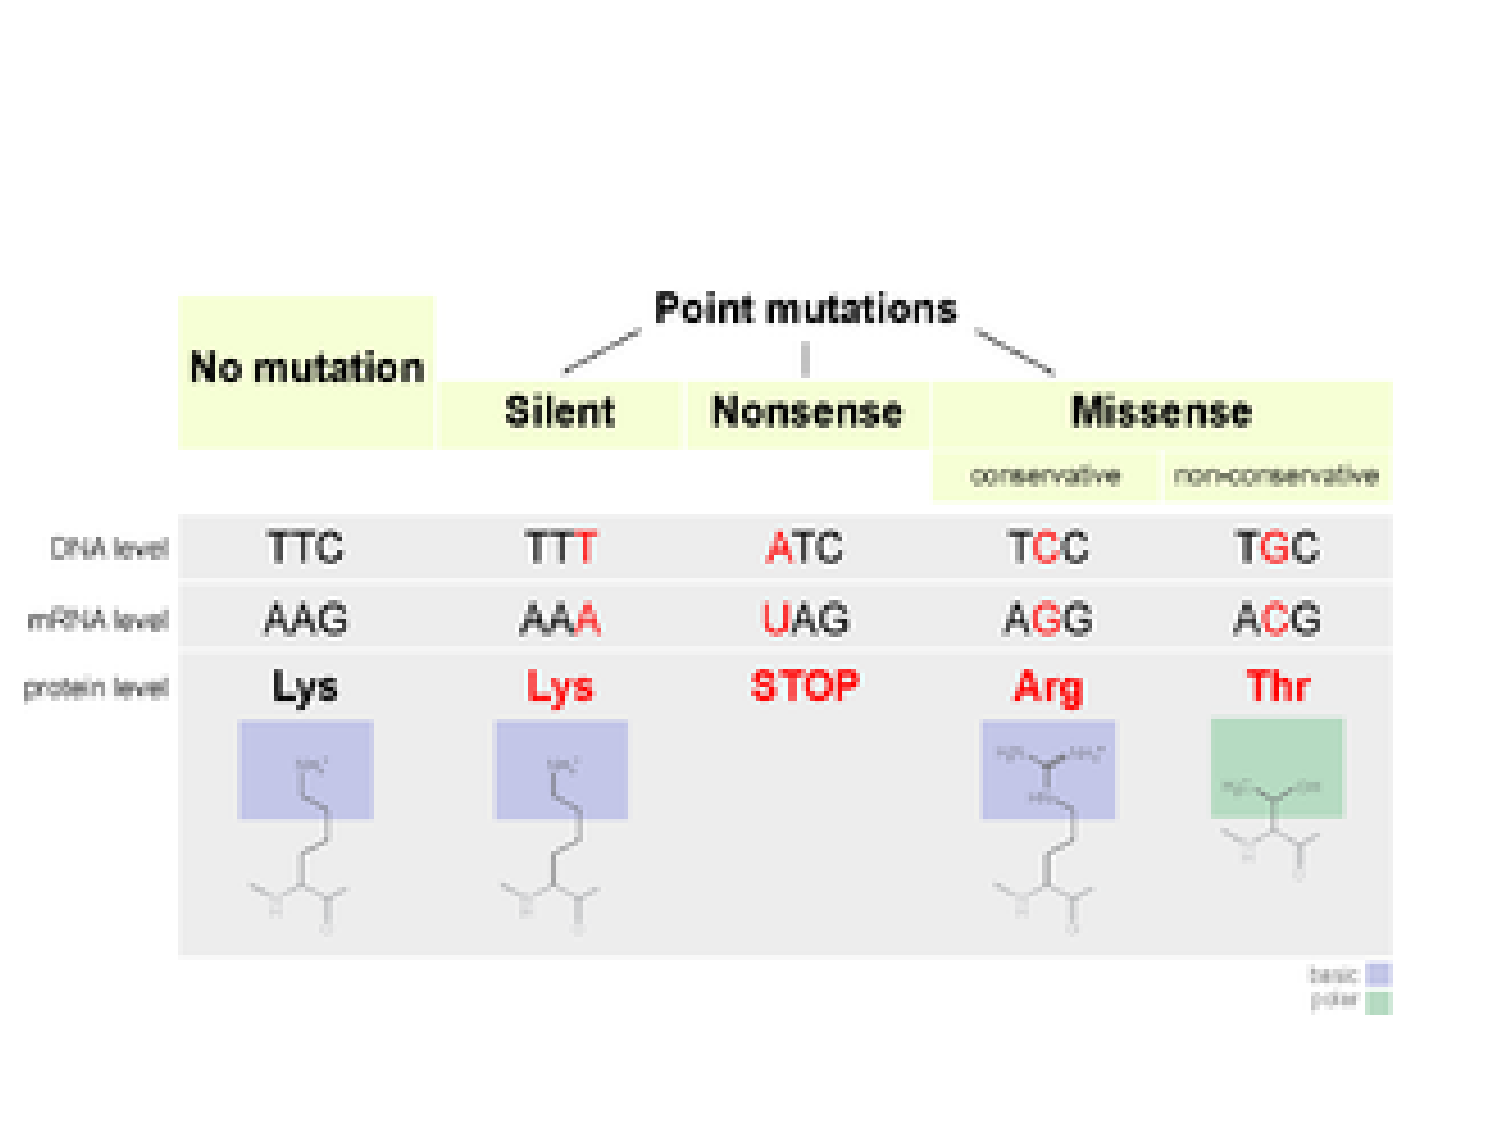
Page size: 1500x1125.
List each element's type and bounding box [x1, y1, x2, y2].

picture [24, 287, 1393, 1015]
